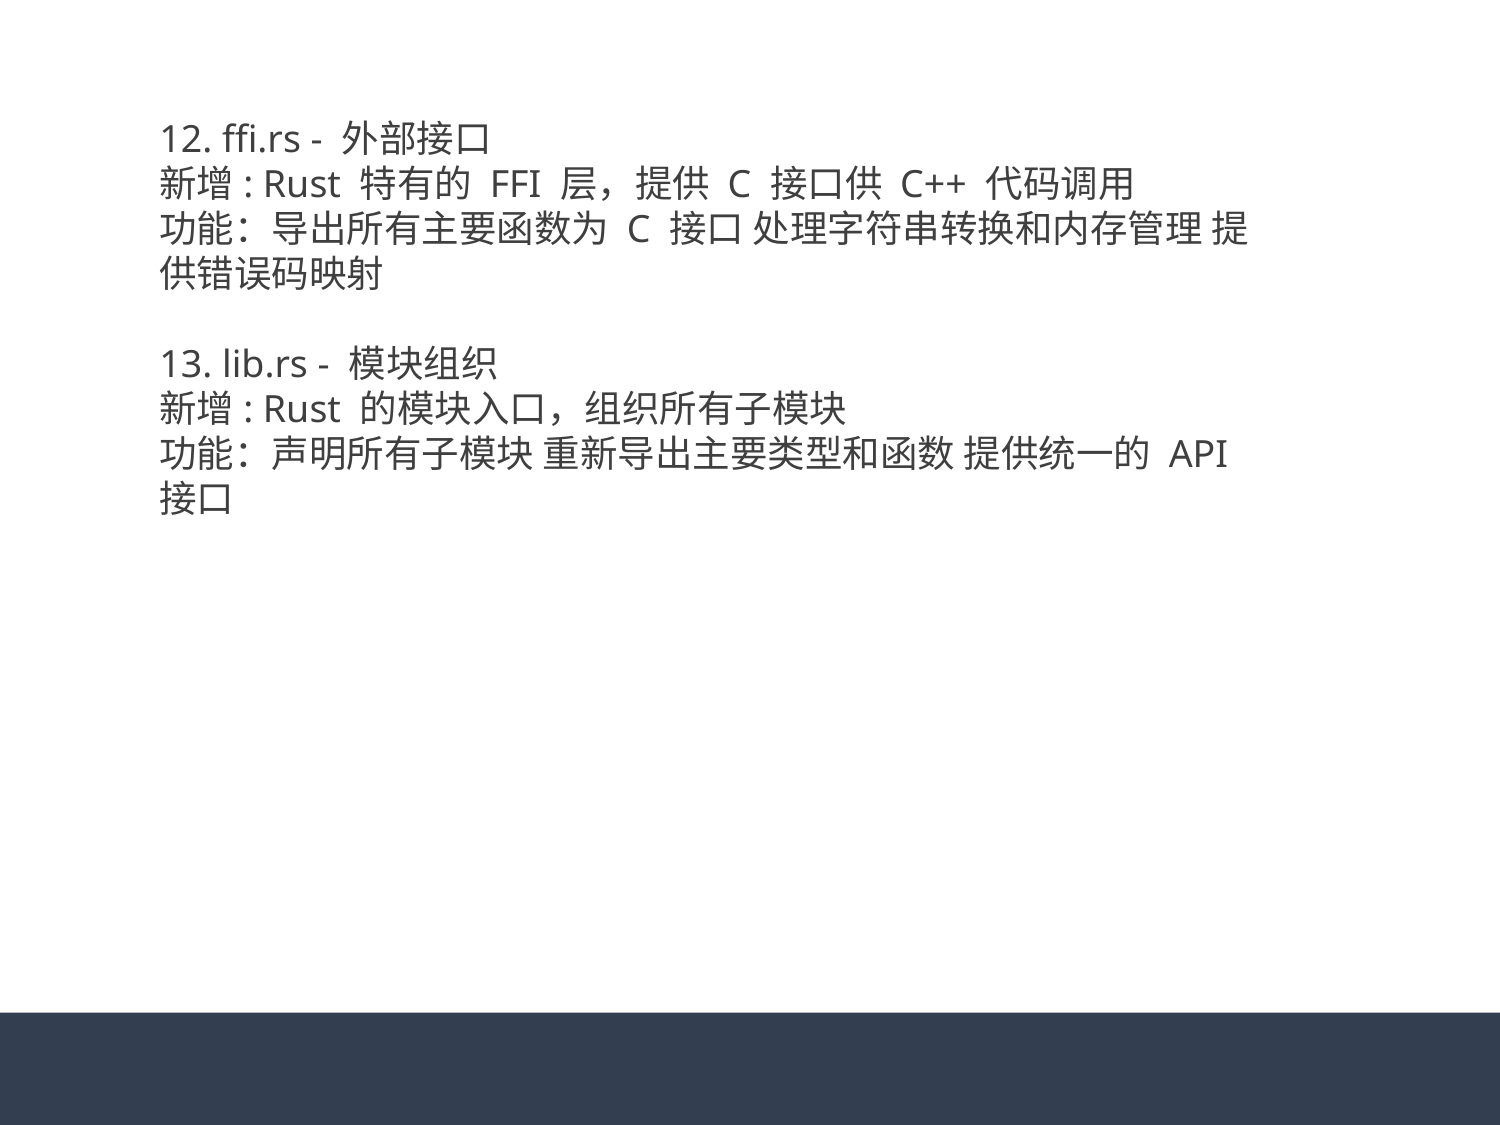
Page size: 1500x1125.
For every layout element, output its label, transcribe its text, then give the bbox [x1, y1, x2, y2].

text_box 12. ffi.rs - 外部接口 新增: Rust 特有的 FFI 层，提供 C 接口供 C++ 代码调用 功能：导出所有主要函数为 C 接口 处理字符串转换和内存管理 提供错误码映射 13. lib.rs - 模块组织 新增: Rust 的模块入口，组织所有子模块 功能：声明所有子模块 重新导出主要类型和函数 提供统一的 API 接口 [144, 107, 1293, 528]
